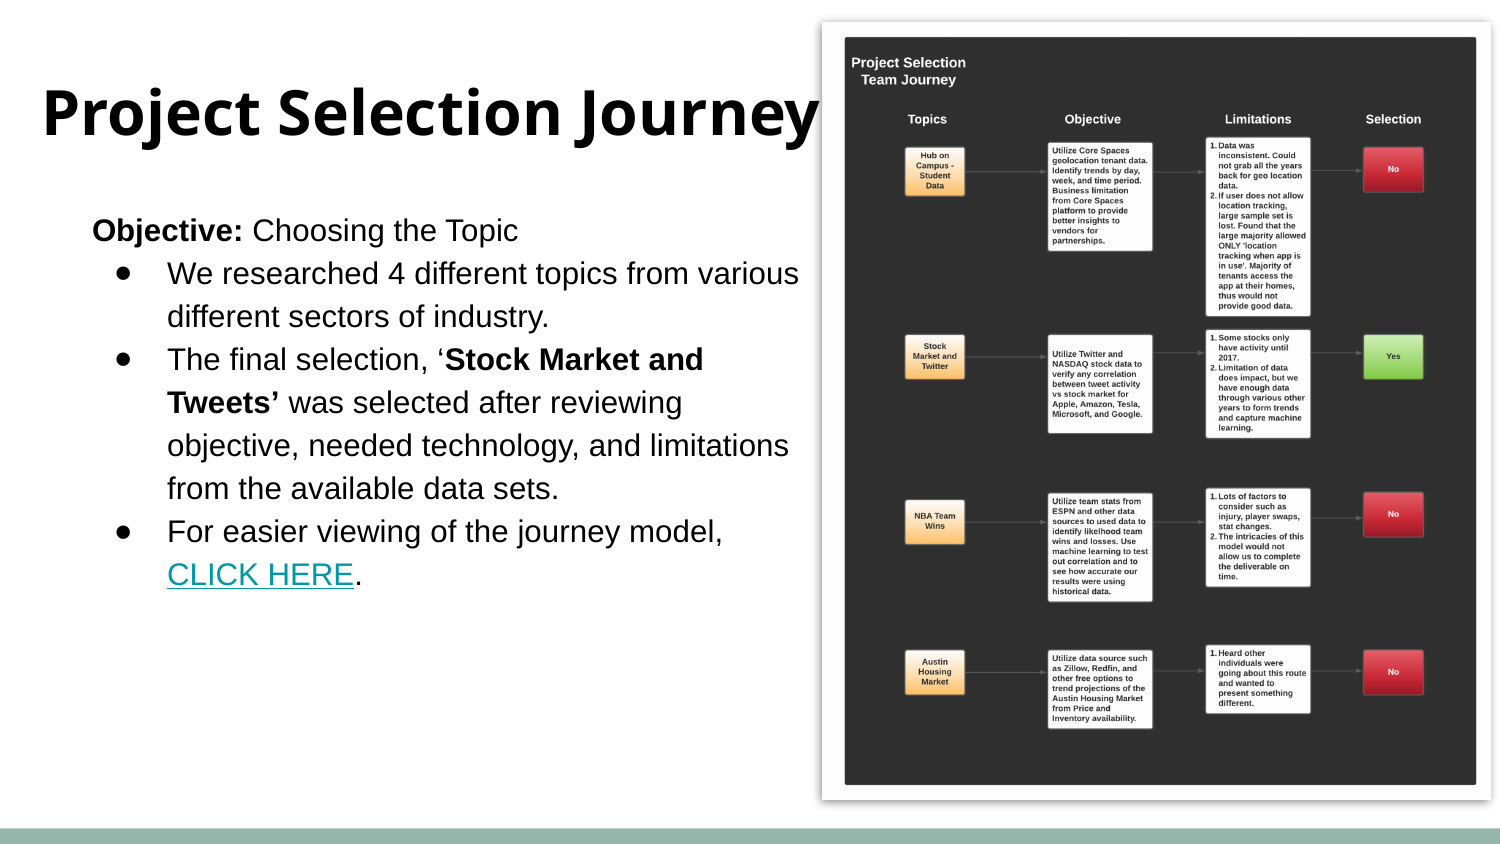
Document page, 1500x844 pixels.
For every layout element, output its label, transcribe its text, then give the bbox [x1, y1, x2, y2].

picture [821, 21, 1491, 800]
title Project Selection Journey [26, 57, 814, 146]
list Objective: Choosing the Topic We researched 4 different topics from various different sectors of industry. The final selection, ‘Stock Market and Tweets’ was selected after reviewing objective, needed technology, and limitations from the available data sets. For easier viewing of the journey model, CLICK HERE. [77, 189, 814, 618]
text_box [0, 828, 1500, 844]
